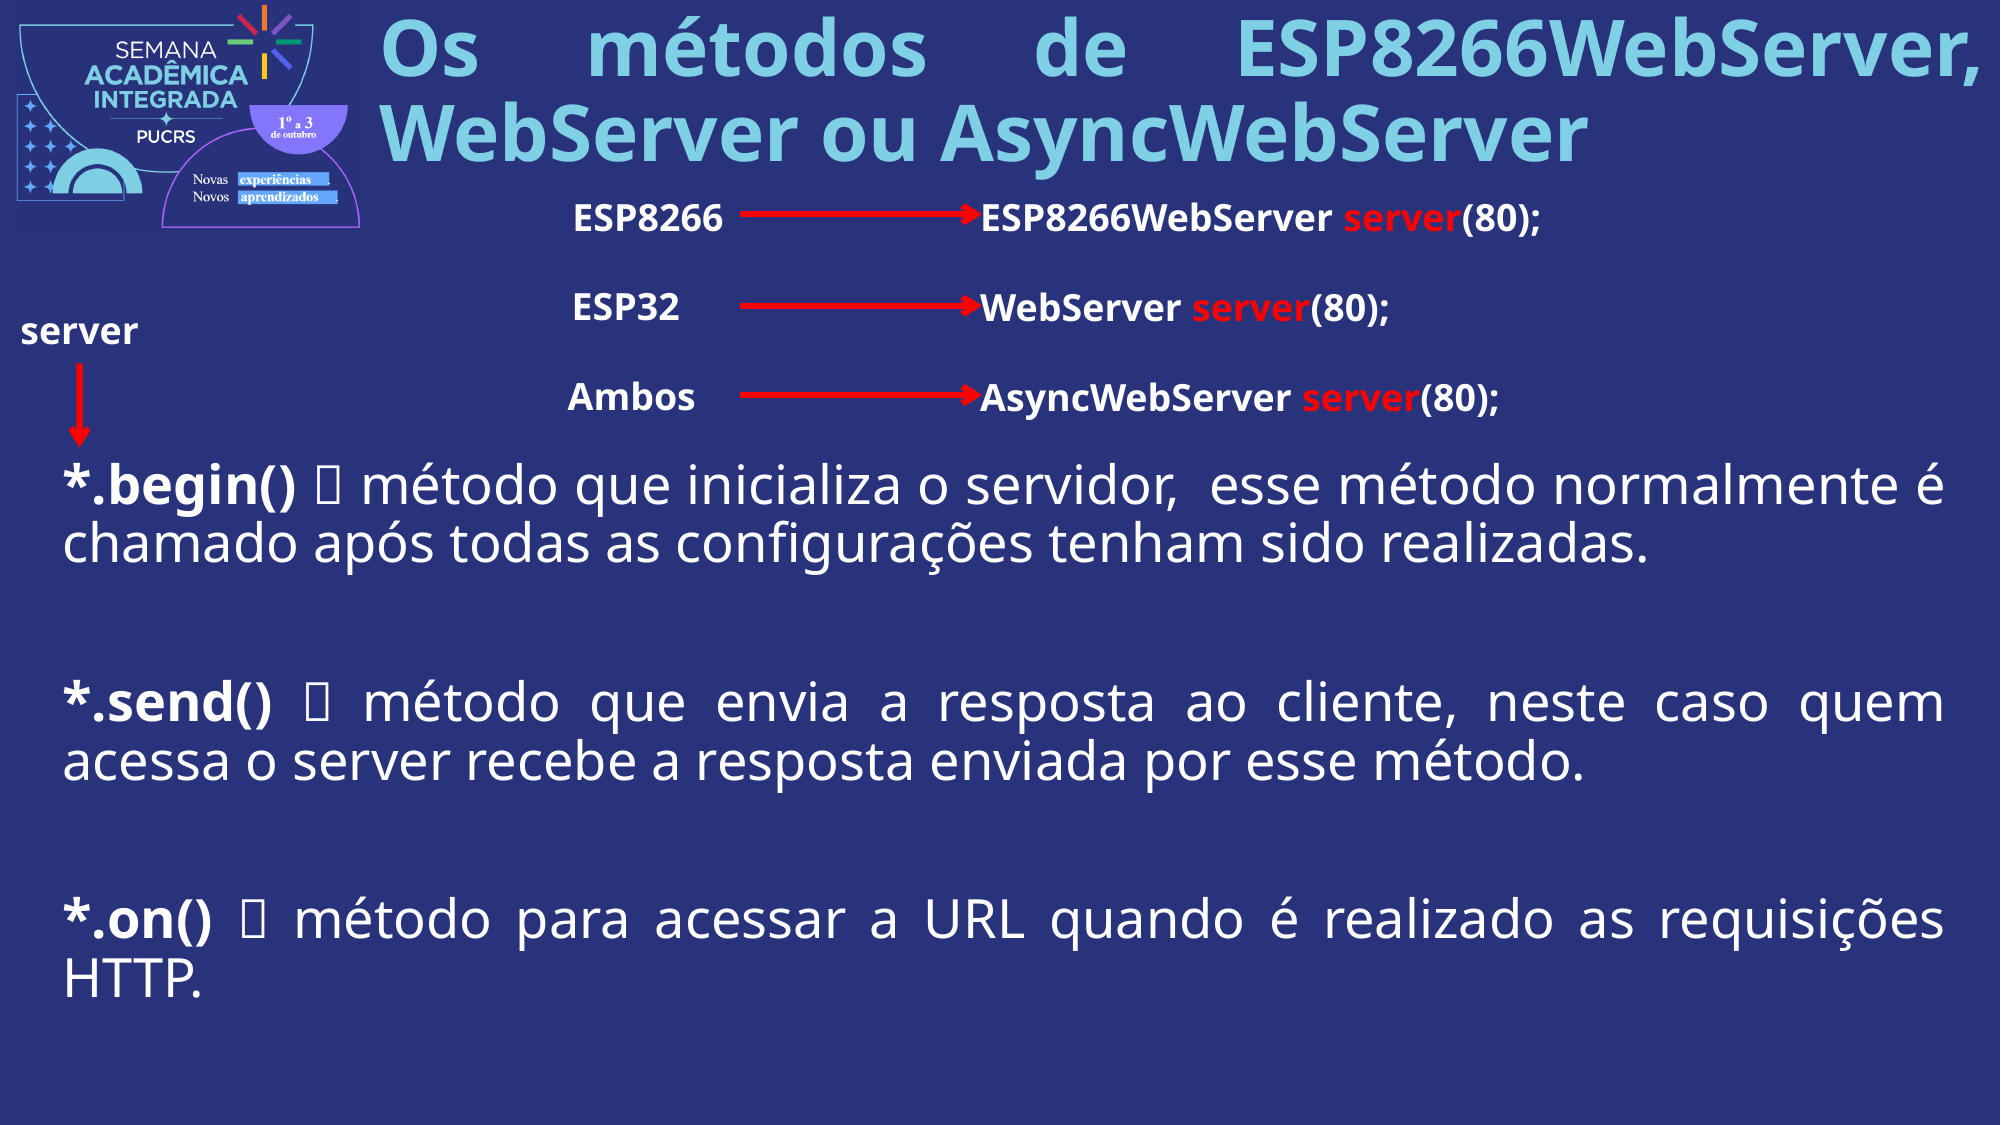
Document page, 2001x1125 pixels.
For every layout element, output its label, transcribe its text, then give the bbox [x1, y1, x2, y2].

picture [14, 3, 363, 230]
text_box ESP32 [556, 275, 695, 336]
list *.begin()  método que inicializa o servidor, esse método normalmente é chamado após todas as configurações tenham sido realizadas. *.send()  método que envia a resposta ao cliente, neste caso quem acessa o server recebe a resposta enviada por esse método. *.on()  método para acessar a URL quando é realizado as requisições HTTP. [47, 450, 1963, 1093]
title Os métodos de ESP8266WebServer, WebServer ou AsyncWebServer [364, 1, 2000, 187]
text_box Ambos [552, 365, 711, 426]
text_box ESP8266 [557, 186, 739, 247]
text_box server [5, 299, 154, 360]
text_box ESP8266WebServer server(80); WebServer server(80); AsyncWebServer server(80); [965, 186, 1556, 472]
